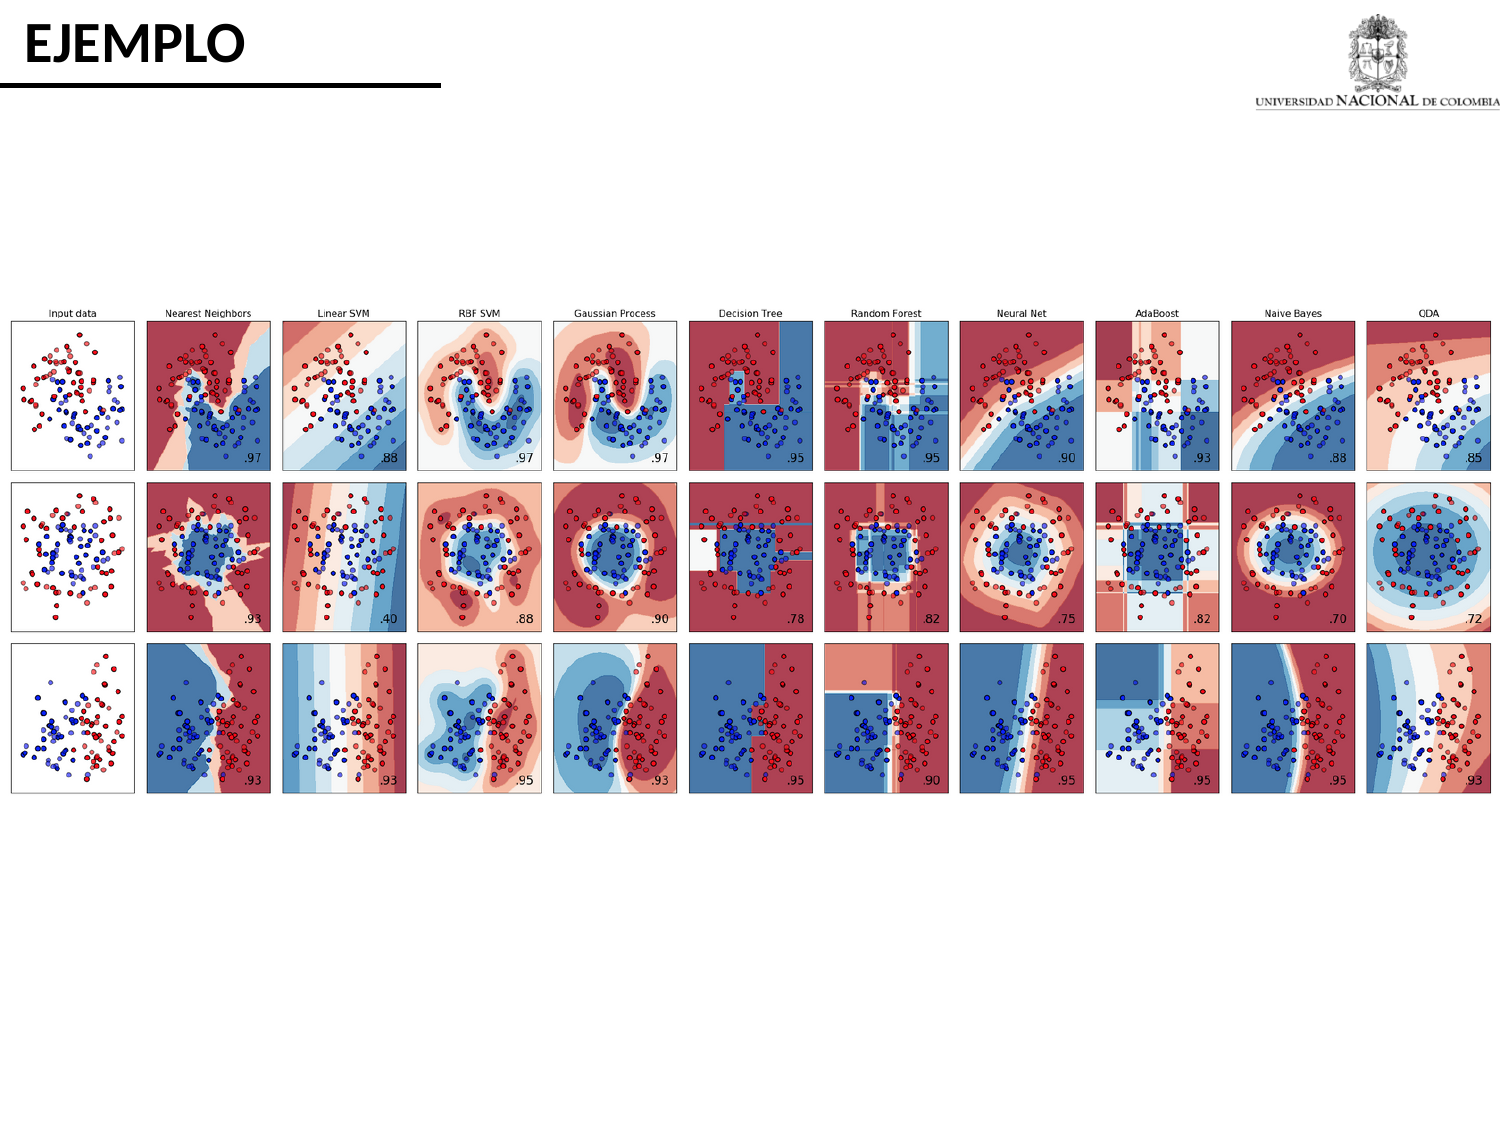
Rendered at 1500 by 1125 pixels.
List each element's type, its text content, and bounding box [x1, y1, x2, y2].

picture [1255, 14, 1500, 113]
text_box EJEMPLO [9, 0, 998, 83]
picture [0, 301, 1500, 802]
